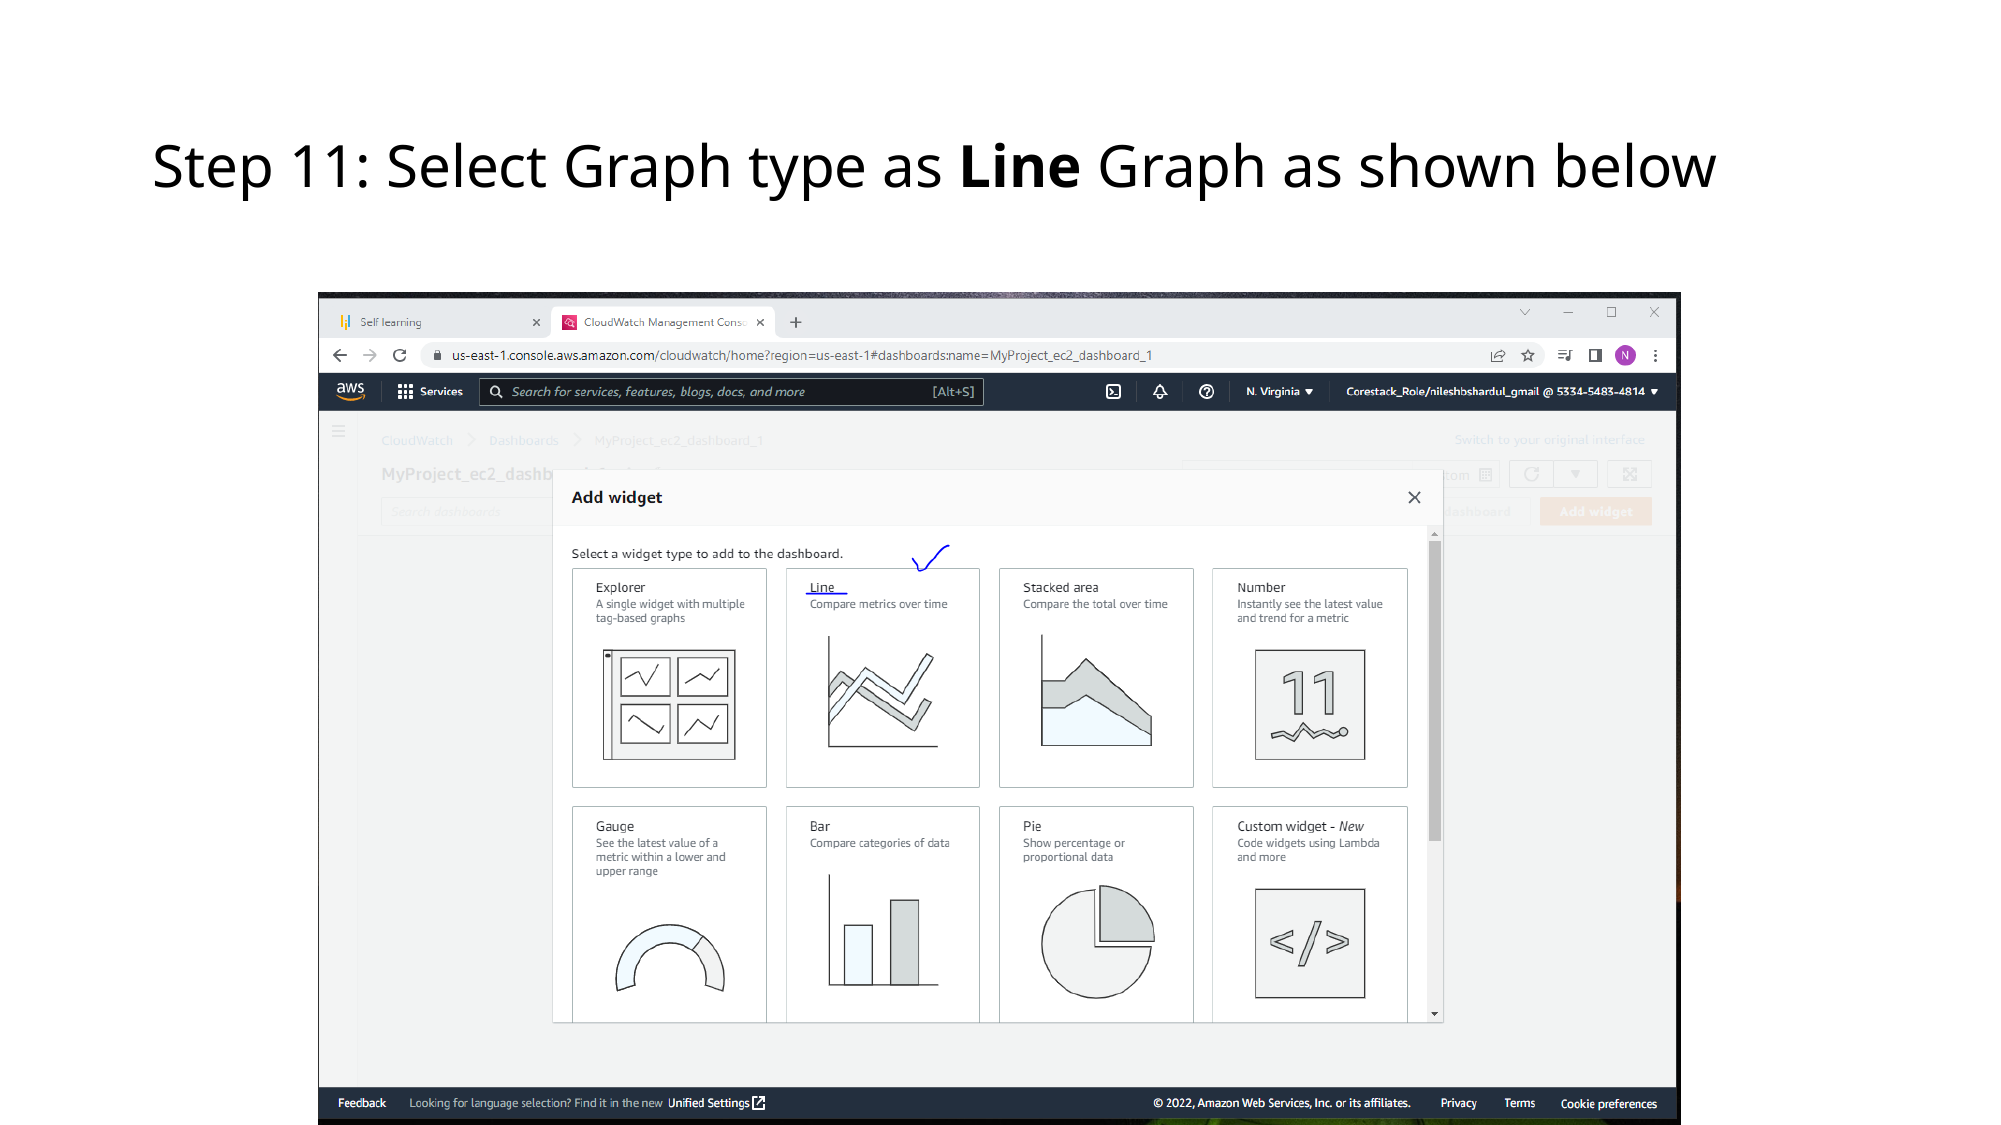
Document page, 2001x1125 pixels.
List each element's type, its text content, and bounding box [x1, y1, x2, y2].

title Step 11: Select Graph type as Line Graph as shown below [137, 59, 1863, 278]
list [318, 292, 1681, 1125]
